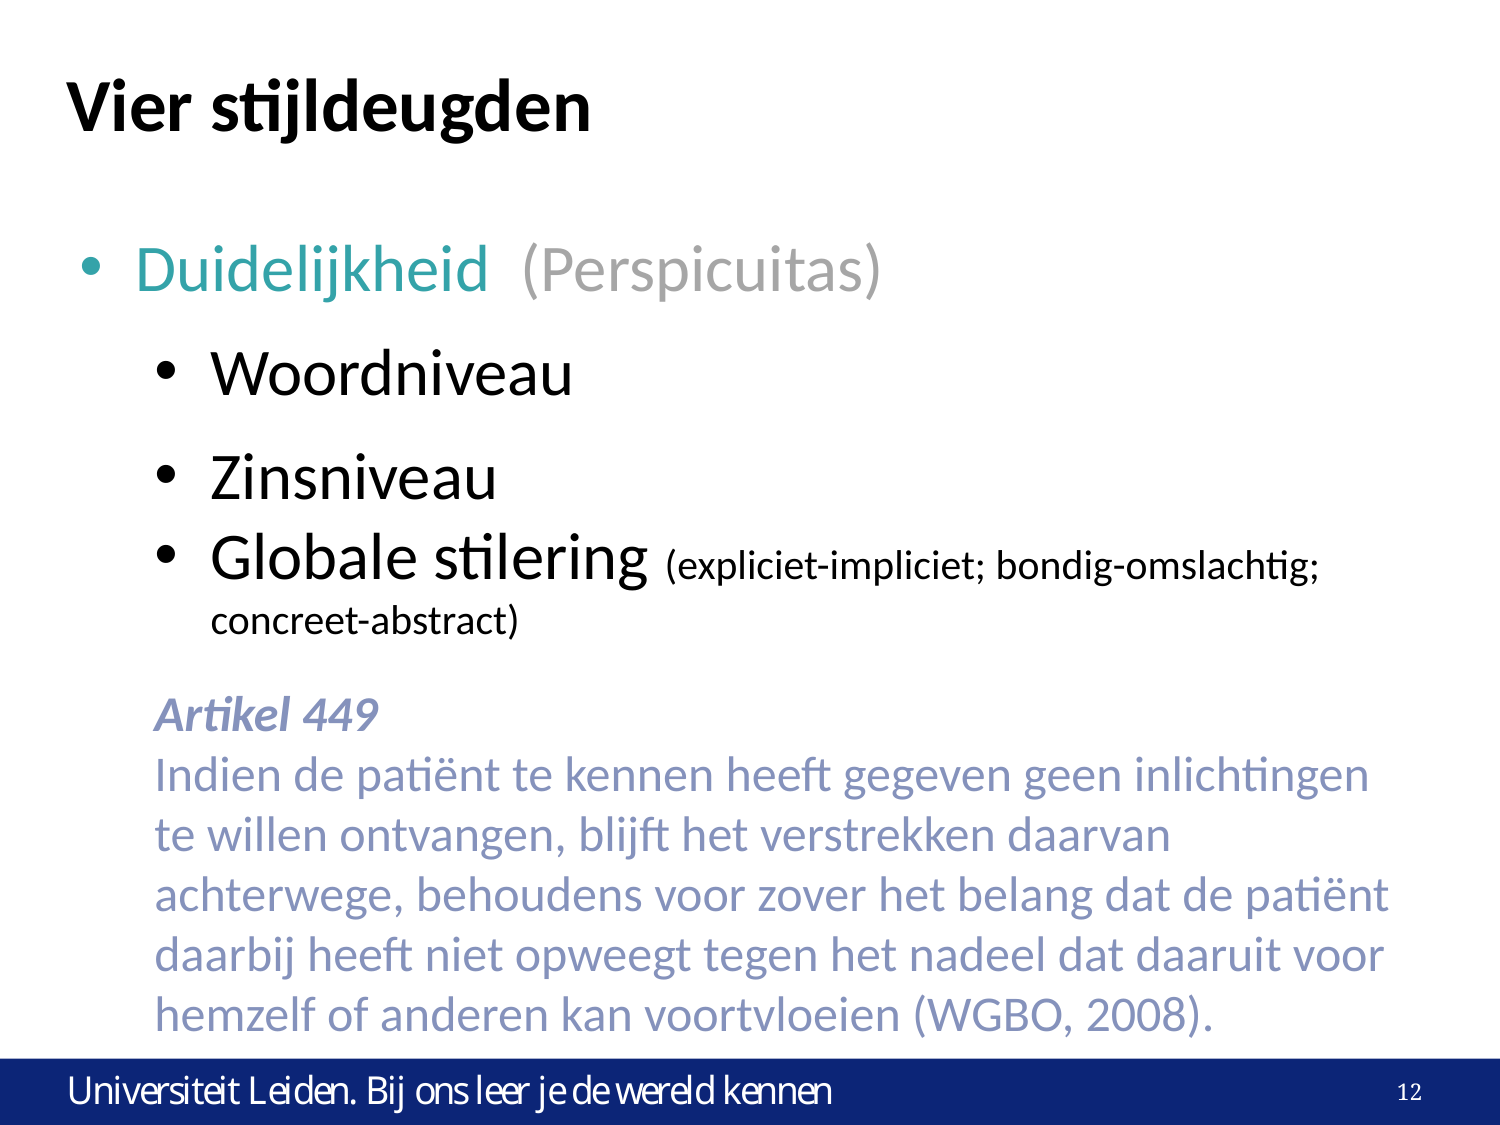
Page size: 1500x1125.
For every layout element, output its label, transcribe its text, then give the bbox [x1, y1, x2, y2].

text_box Duidelijkheid (Perspicuitas) Woordniveau Zinsniveau Globale stilering (expliciet-impliciet; bondig-omslachtig; concreet-abstract) Artikel 449 Indien de patiënt te kennen heeft gegeven geen inlichtingen te willen ontvangen, blijft het verstrekken daarvan achterwege, behoudens voor zover het belang dat de patiënt daarbij heeft niet opweegt tegen het nadeel dat daaruit voor hemzelf of anderen kan voortvloeien (WGBO, 2008). [64, 196, 1422, 1047]
title Vier stijldeugden [66, 66, 1434, 138]
